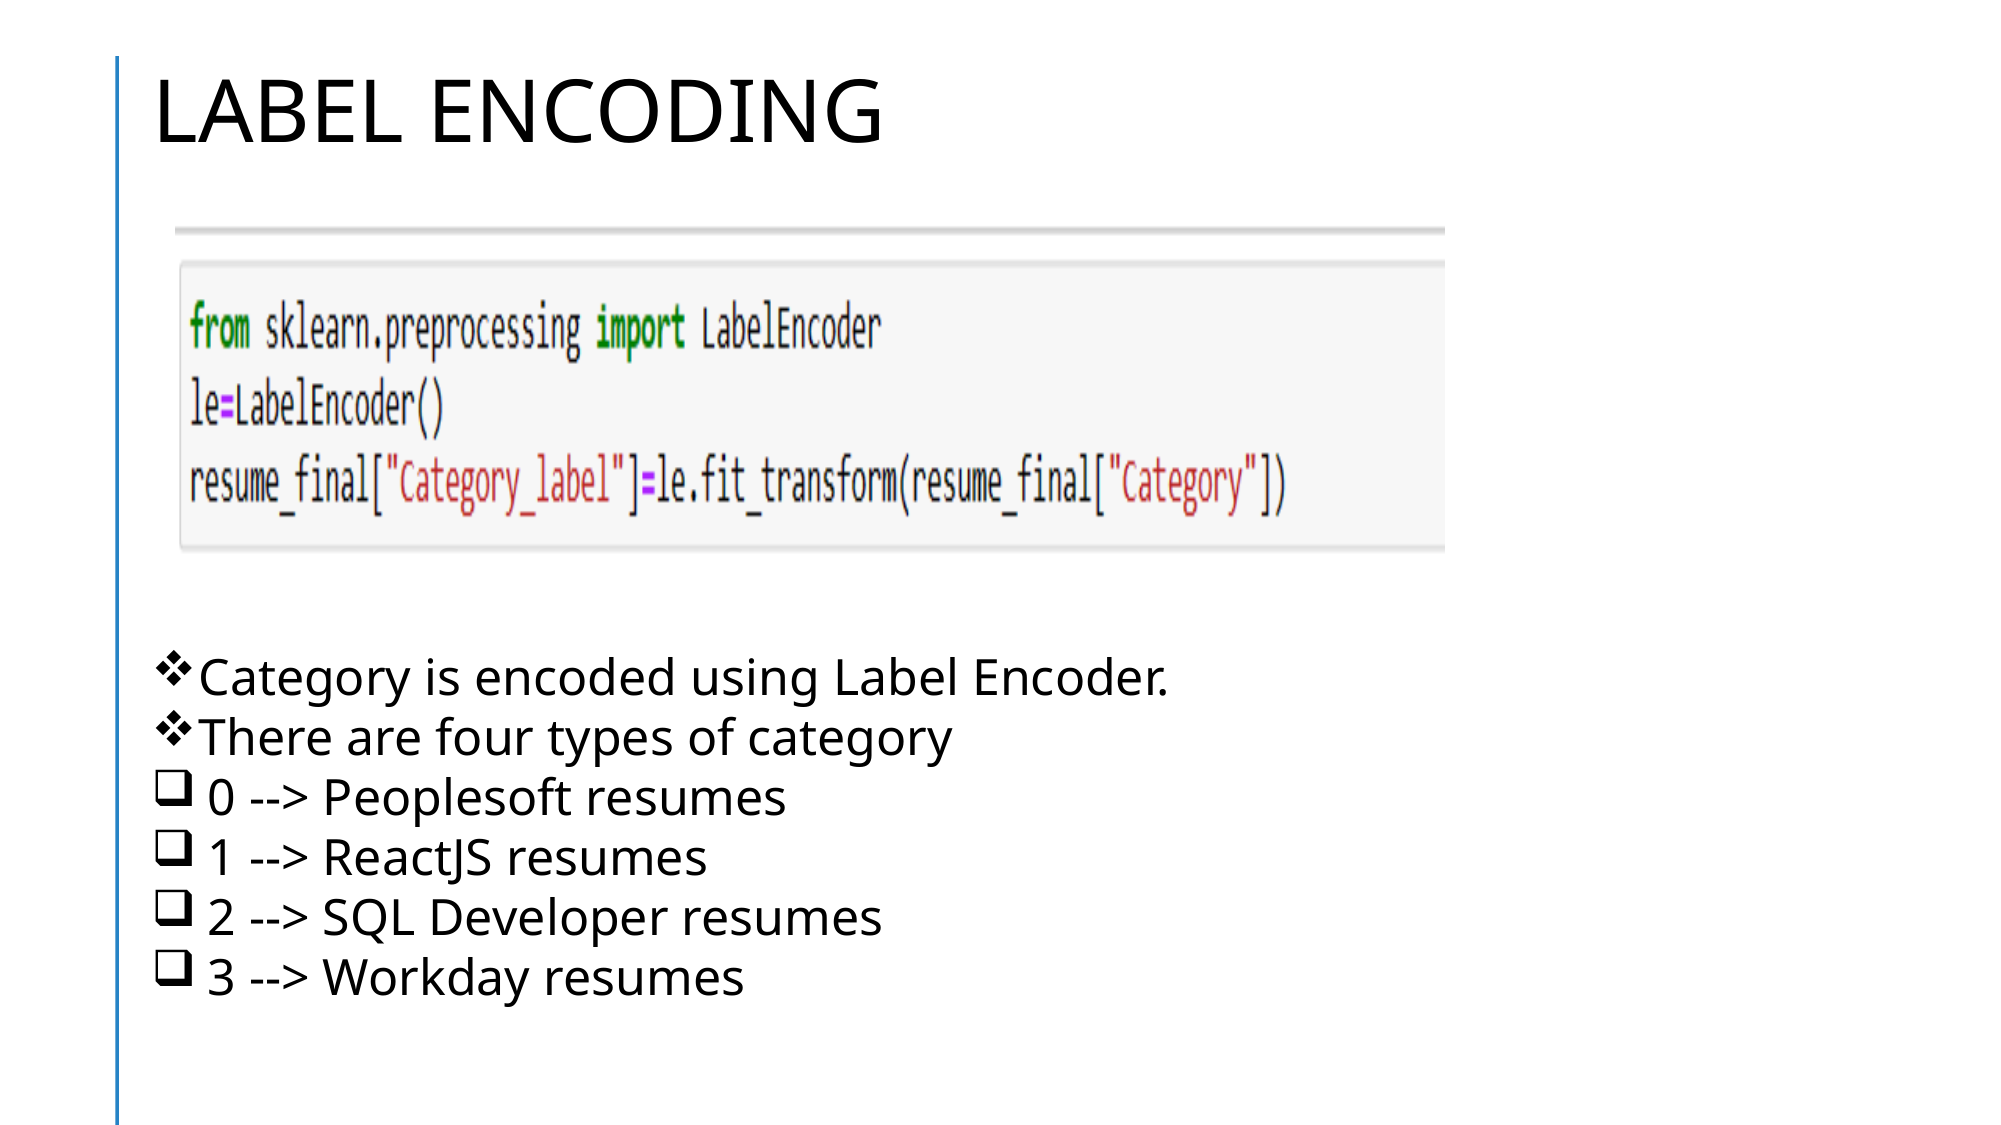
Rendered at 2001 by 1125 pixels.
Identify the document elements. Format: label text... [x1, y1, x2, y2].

text_box Category is encoded using Label Encoder. There are four types of category 0 --> Peoplesoft resumes 1 --> ReactJS resumes 2 --> SQL Developer resumes 3 --> Workday resumes [136, 637, 1774, 1013]
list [175, 203, 1444, 583]
title LABEL ENCODING [137, 59, 1863, 170]
